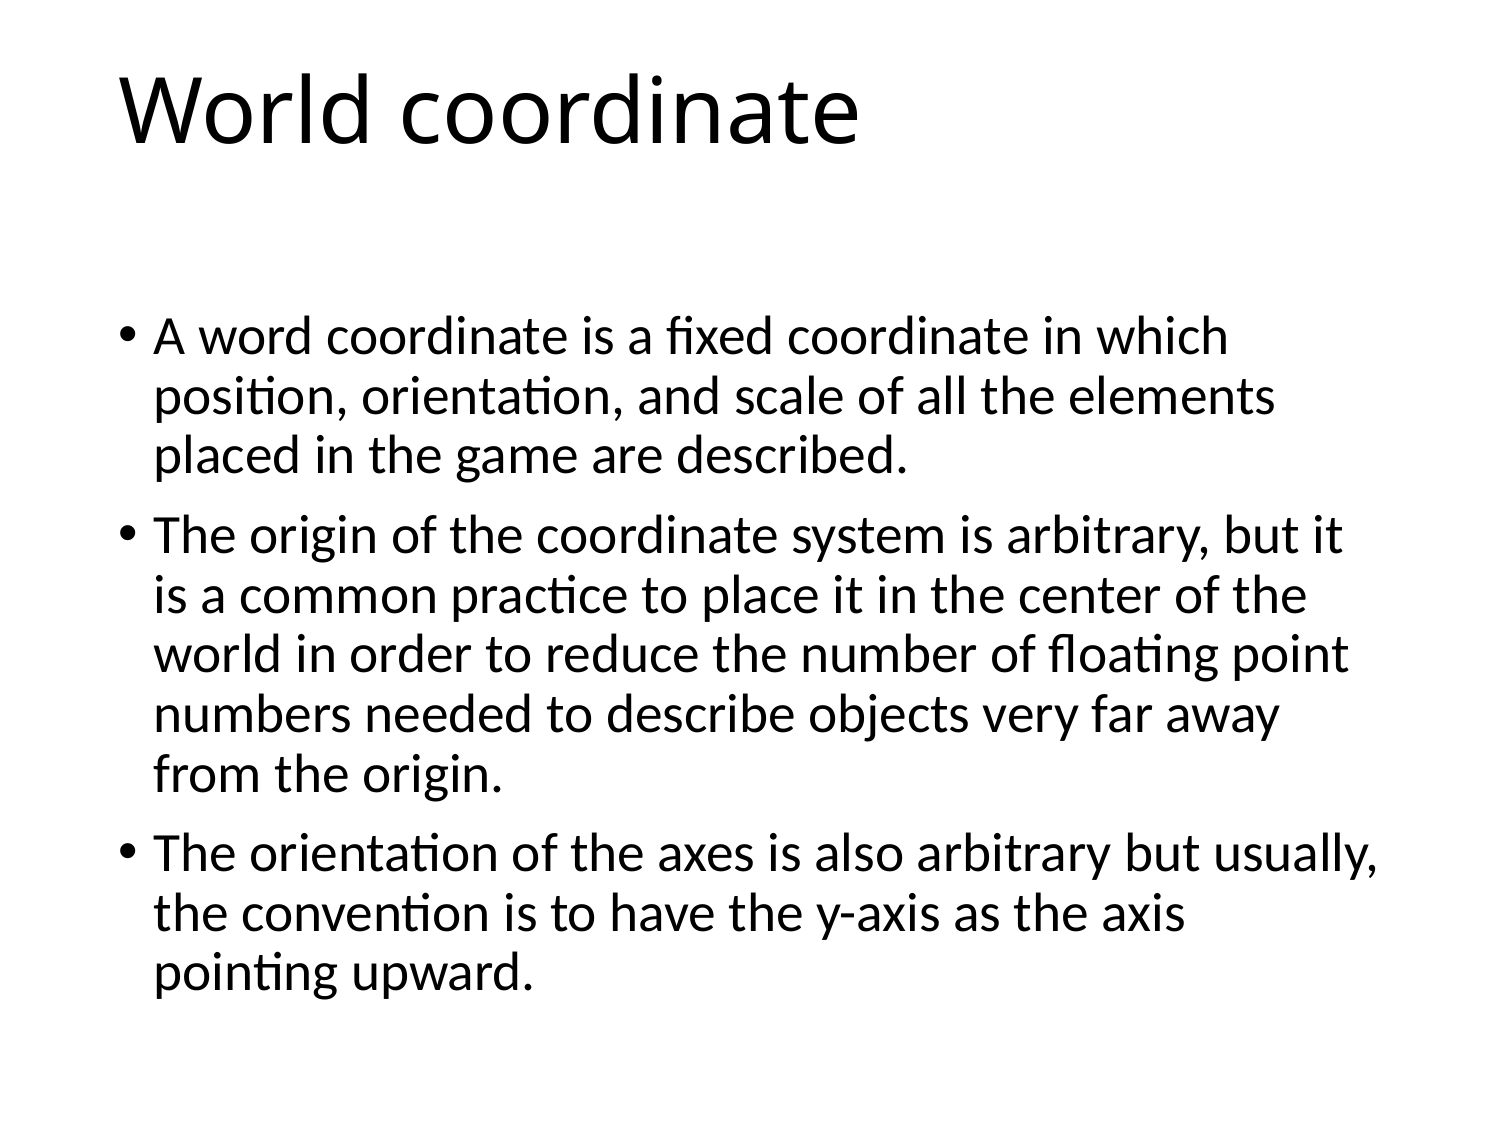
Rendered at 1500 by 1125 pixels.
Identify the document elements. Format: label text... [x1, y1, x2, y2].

title World coordinate [103, 59, 1397, 278]
list A word coordinate is a fixed coordinate in which position, orientation, and scale of all the elements placed in the game are described. The origin of the coordinate system is arbitrary, but it is a common practice to place it in the center of the world in order to reduce the number of floating point numbers needed to describe objects very far away from the origin. The orientation of the axes is also arbitrary but usually, the convention is to have the y-axis as the axis pointing upward. [103, 299, 1397, 1014]
